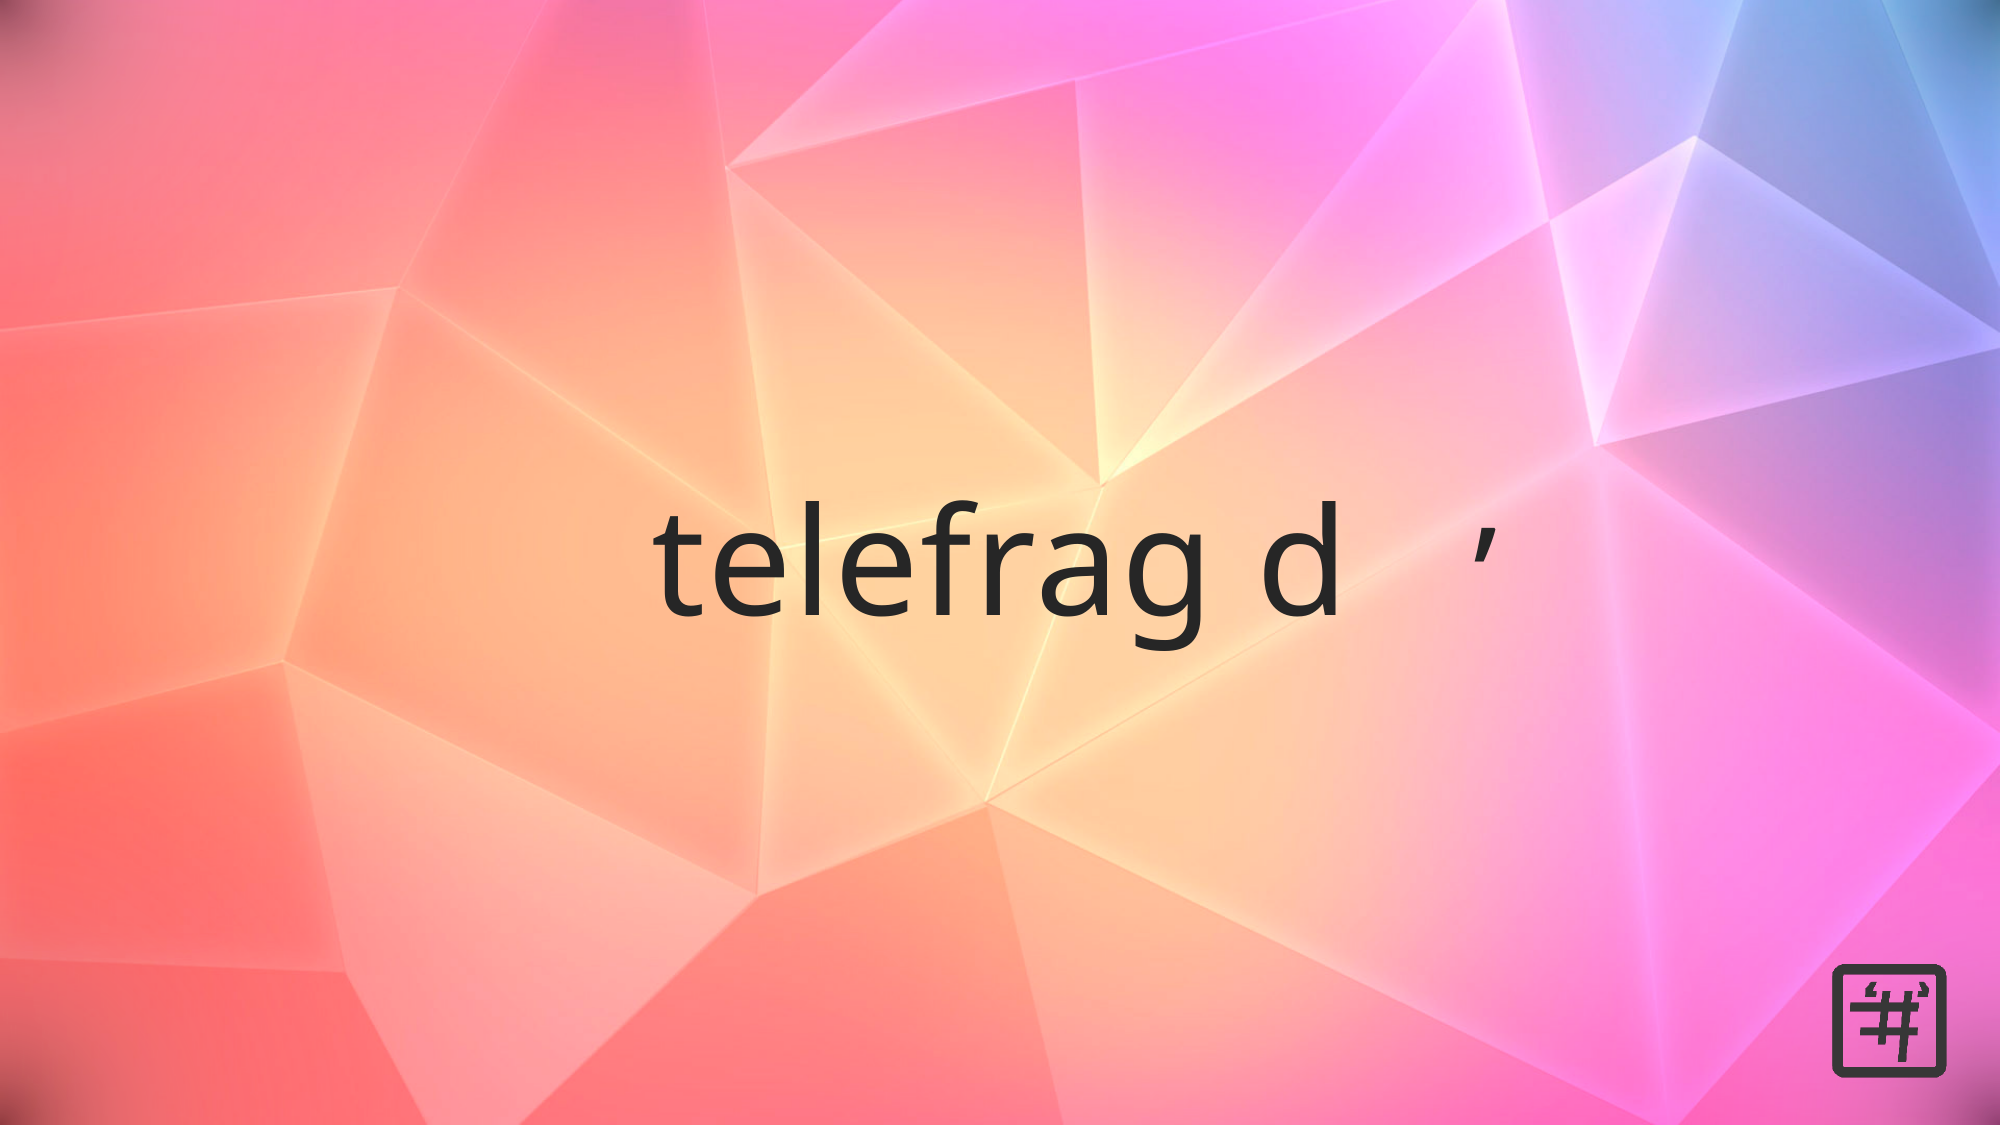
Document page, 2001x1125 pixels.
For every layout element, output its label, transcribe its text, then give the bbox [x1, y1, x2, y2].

title telefrag d [101, 397, 1900, 656]
text_box ’ [1459, 481, 1637, 662]
picture [0, 0, 2001, 1125]
